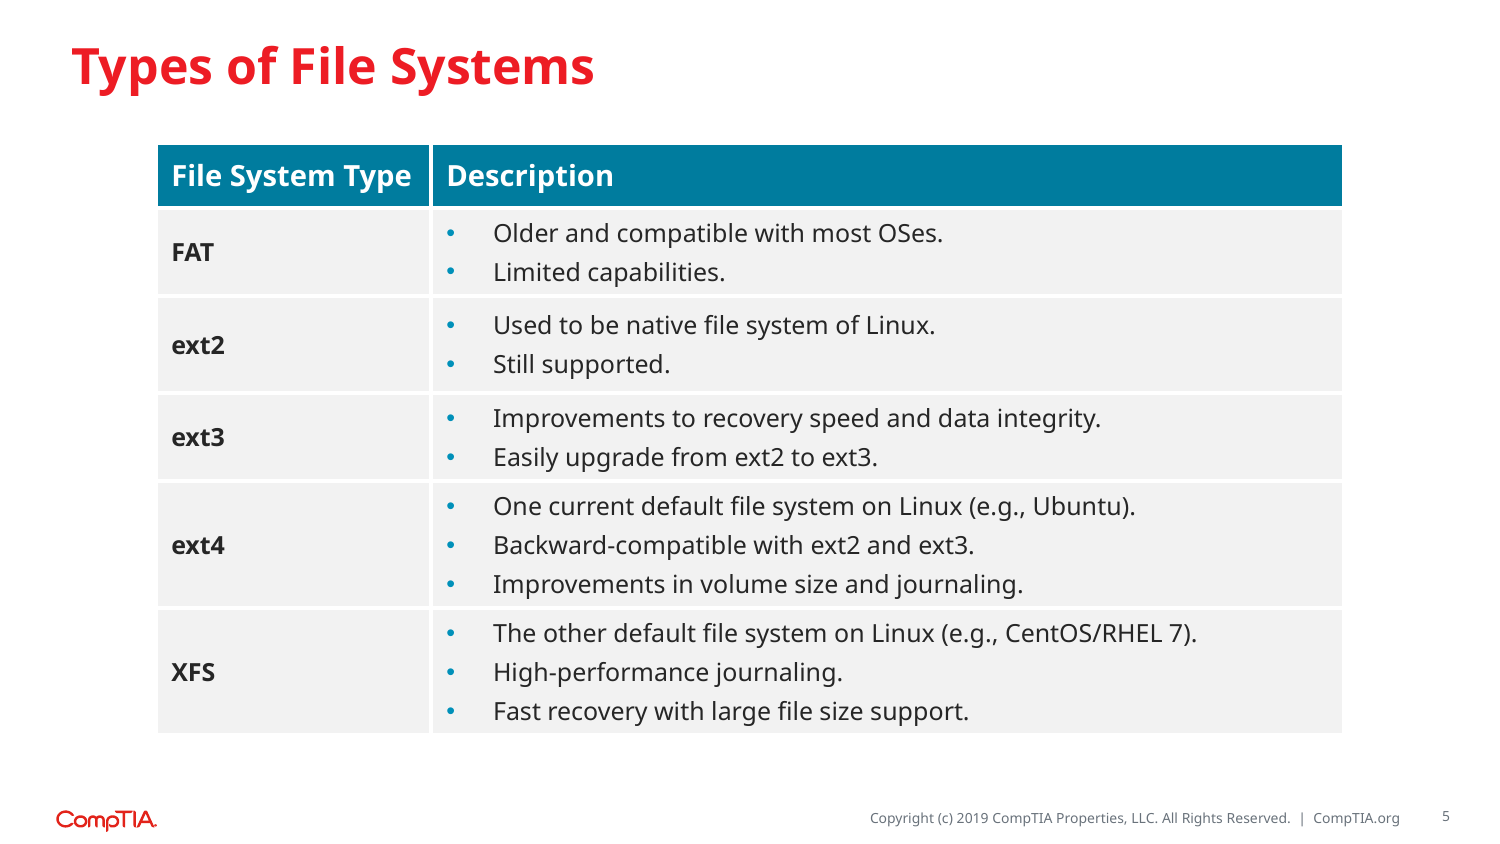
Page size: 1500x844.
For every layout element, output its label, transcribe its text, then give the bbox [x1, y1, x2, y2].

table_cell XFS [158, 610, 429, 733]
table_cell FAT [158, 210, 429, 294]
table_header File System Type [158, 145, 429, 206]
table_cell Older and compatible with most OSes. Limited capabilities. [433, 210, 1342, 294]
table_header Description [433, 145, 1342, 206]
table_cell ext4 [158, 483, 429, 606]
table_cell ext3 [158, 395, 429, 479]
table_cell The other default file system on Linux (e.g., CentOS/RHEL 7). High-performance journaling. Fast recovery with large file size support. [433, 610, 1342, 733]
table_cell Used to be native file system of Linux. Still supported. [433, 298, 1342, 391]
slide_number 5 [1407, 800, 1450, 835]
title Types of File Systems [56, 12, 1444, 117]
table_cell ext2 [158, 298, 429, 391]
table_cell One current default file system on Linux (e.g., Ubuntu). Backward-compatible with ext2 and ext3. Improvements in volume size and journaling. [433, 483, 1342, 606]
table_cell Improvements to recovery speed and data integrity. Easily upgrade from ext2 to ext3. [433, 395, 1342, 479]
